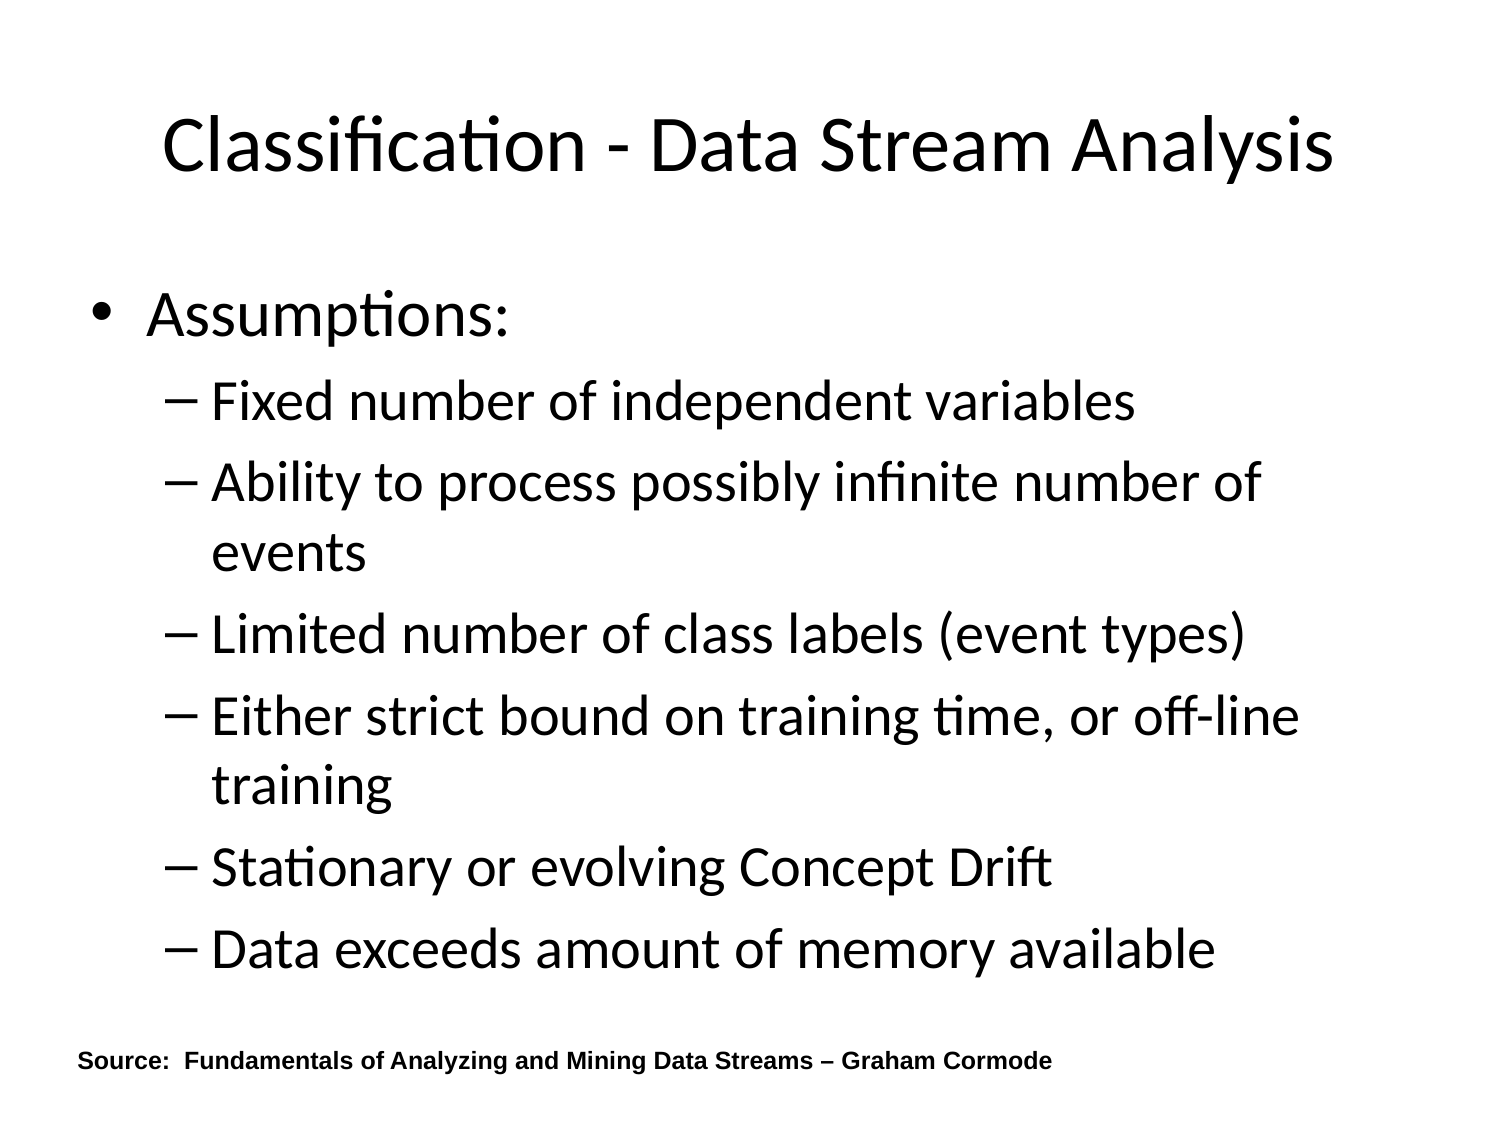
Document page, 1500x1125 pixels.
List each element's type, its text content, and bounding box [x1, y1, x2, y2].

title Classification - Data Stream Analysis [75, 45, 1425, 233]
text_box Source: Fundamentals of Analyzing and Mining Data Streams – Graham Cormode [62, 1037, 1138, 1083]
list Assumptions: Fixed number of independent variables Ability to process possibly infinite number of events Limited number of class labels (event types) Either strict bound on training time, or off-line training Stationary or evolving Concept Drift Data exceeds amount of memory available [75, 262, 1425, 1005]
